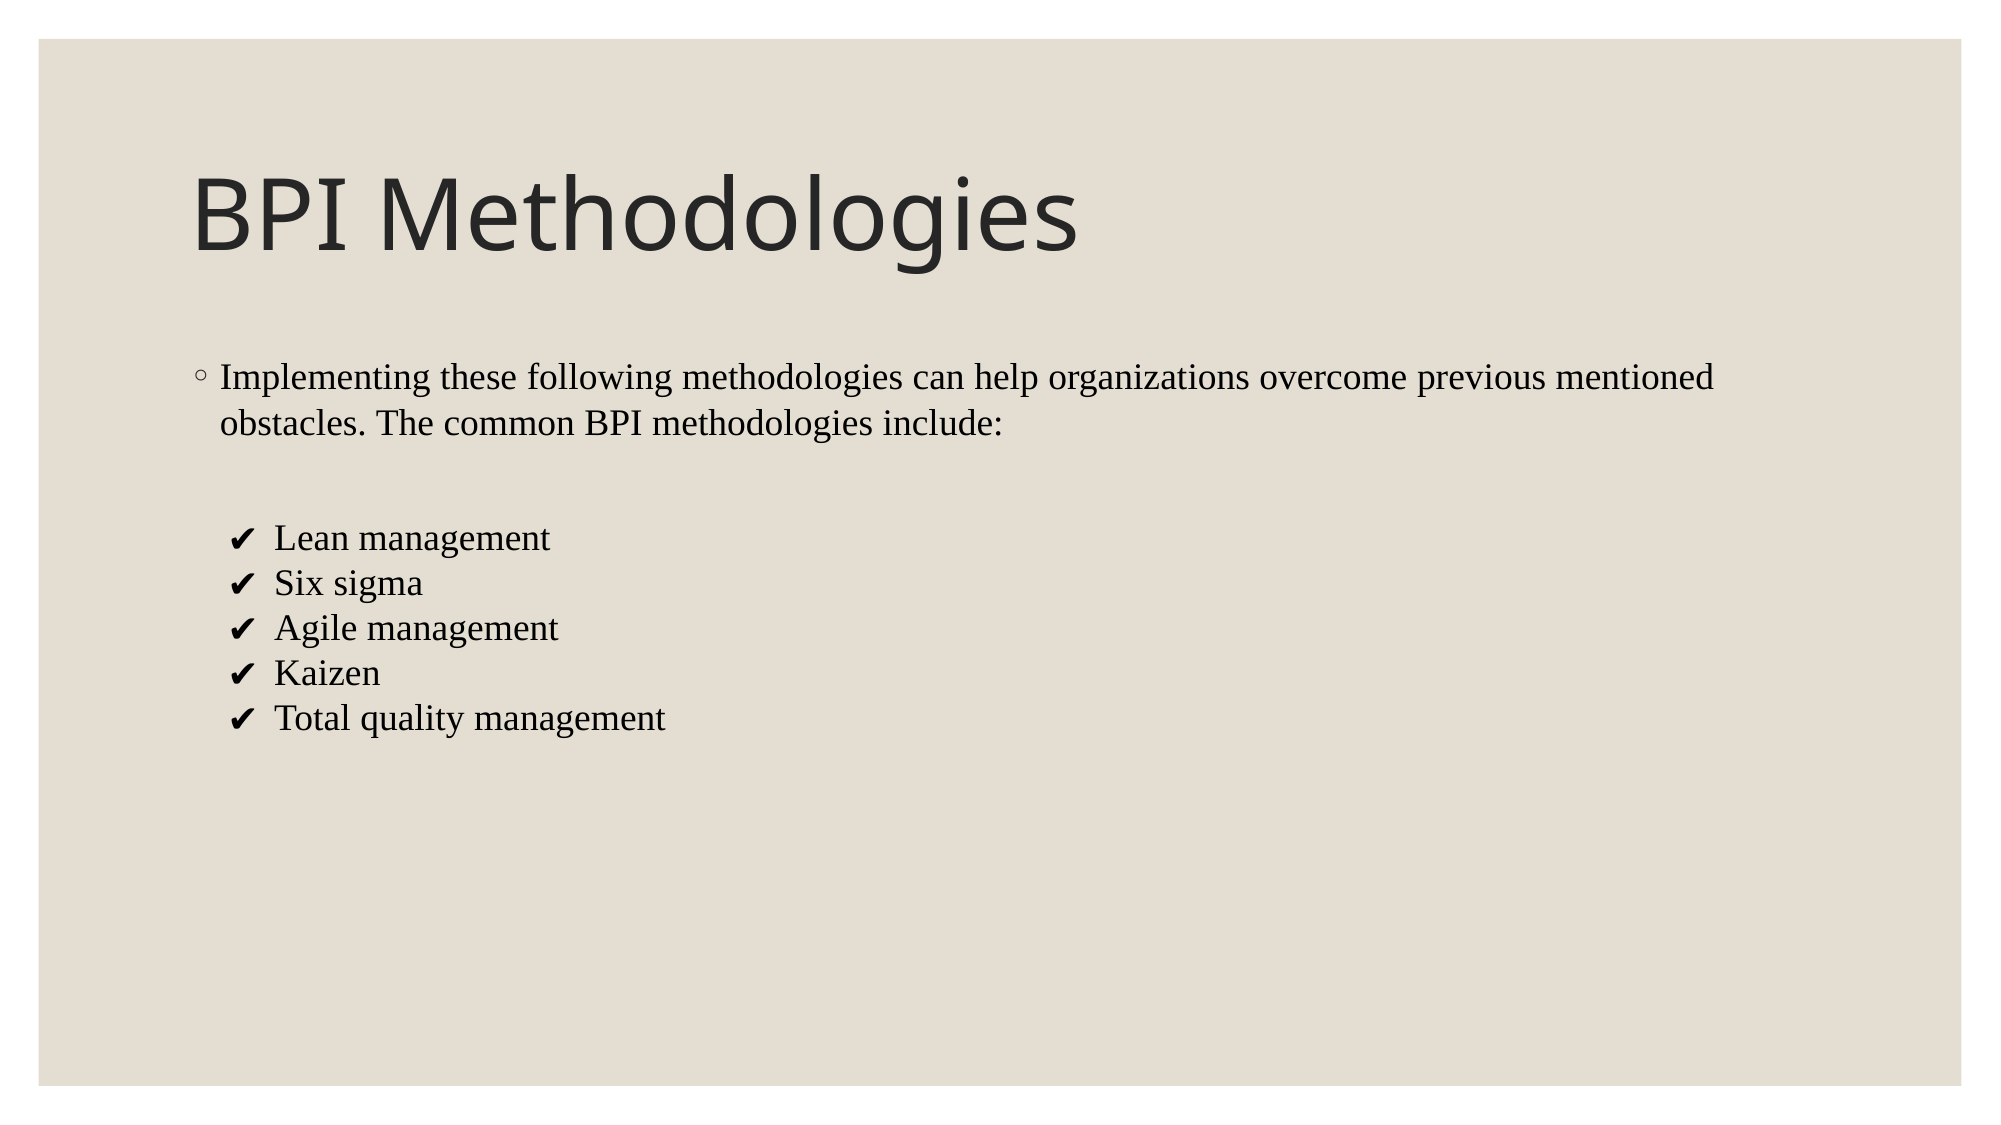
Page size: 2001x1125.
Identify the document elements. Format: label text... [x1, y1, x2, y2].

list Implementing these following methodologies can help organizations overcome previous mentioned obstacles. The common BPI methodologies include: [174, 345, 1825, 990]
text_box Lean management Six sigma Agile management Kaizen Total quality management [212, 505, 1213, 749]
title BPI Methodologies [174, 105, 1825, 331]
